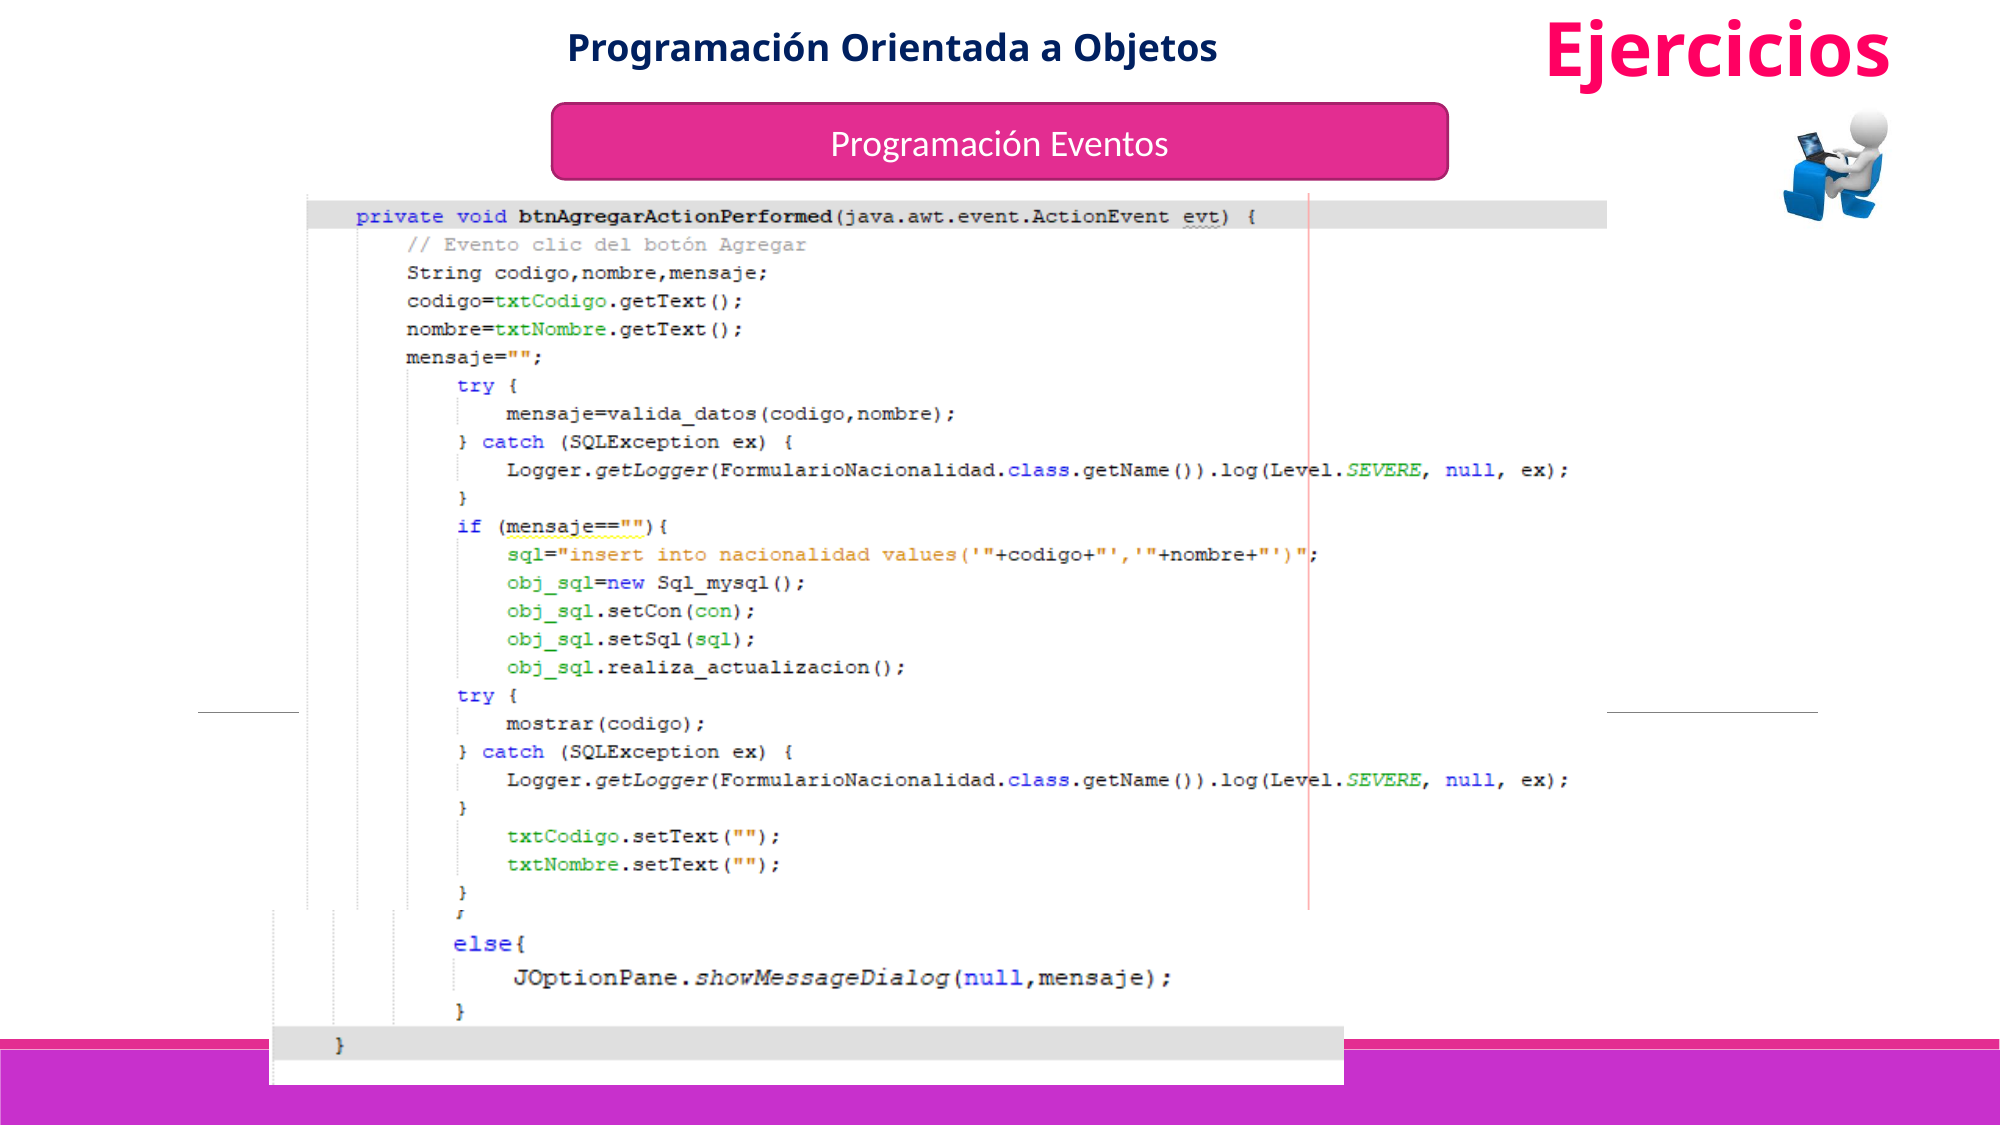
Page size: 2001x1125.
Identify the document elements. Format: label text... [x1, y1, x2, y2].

text_box Ejercicios [1528, 0, 2000, 100]
text_box Programación Orientada a Objetos [552, 17, 1392, 77]
text_box Programación Eventos [550, 102, 1450, 181]
picture [268, 193, 1607, 1086]
picture [1763, 99, 1903, 238]
